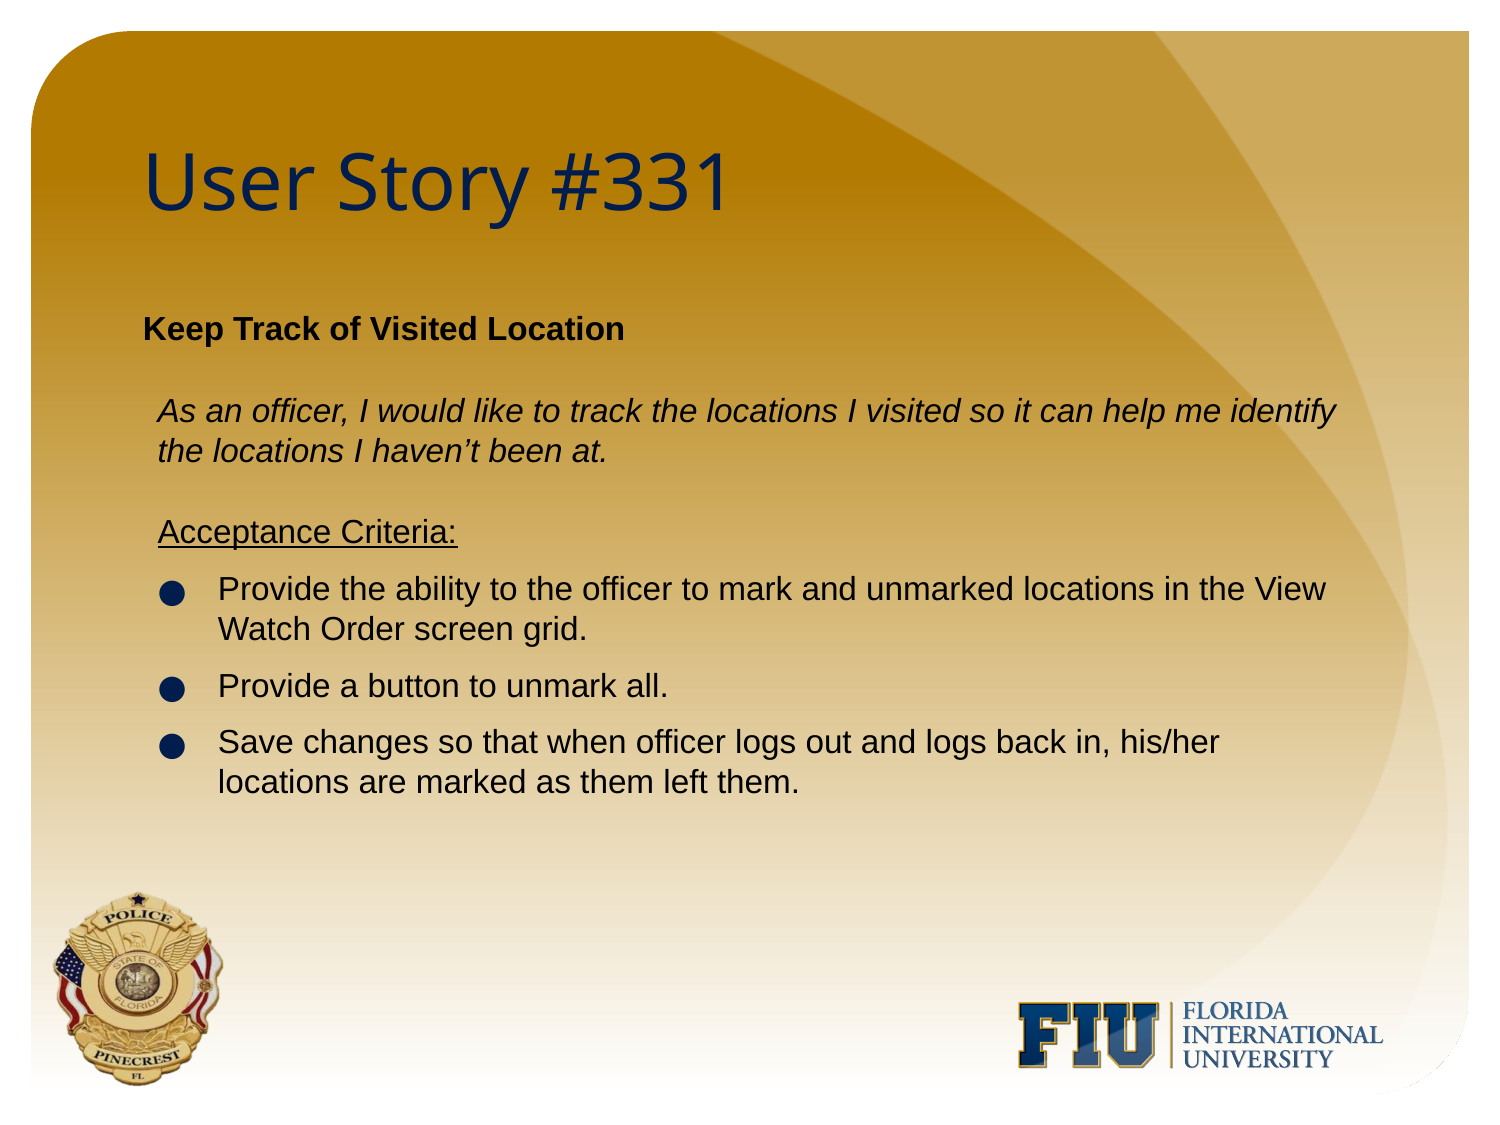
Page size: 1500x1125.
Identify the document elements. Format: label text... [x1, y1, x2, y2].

title User Story #331 [127, 62, 1372, 234]
picture [24, 30, 1473, 1094]
list Keep Track of Visited Location As an officer, I would like to track the locations I visited so it can help me identify the locations I haven’t been at. Acceptance Criteria: Provide the ability to the officer to mark and unmarked locations in the View Watch Order screen grid. Provide a button to unmark all. Save changes so that when officer logs out and logs back in, his/her locations are marked as them left them. [127, 299, 1372, 991]
